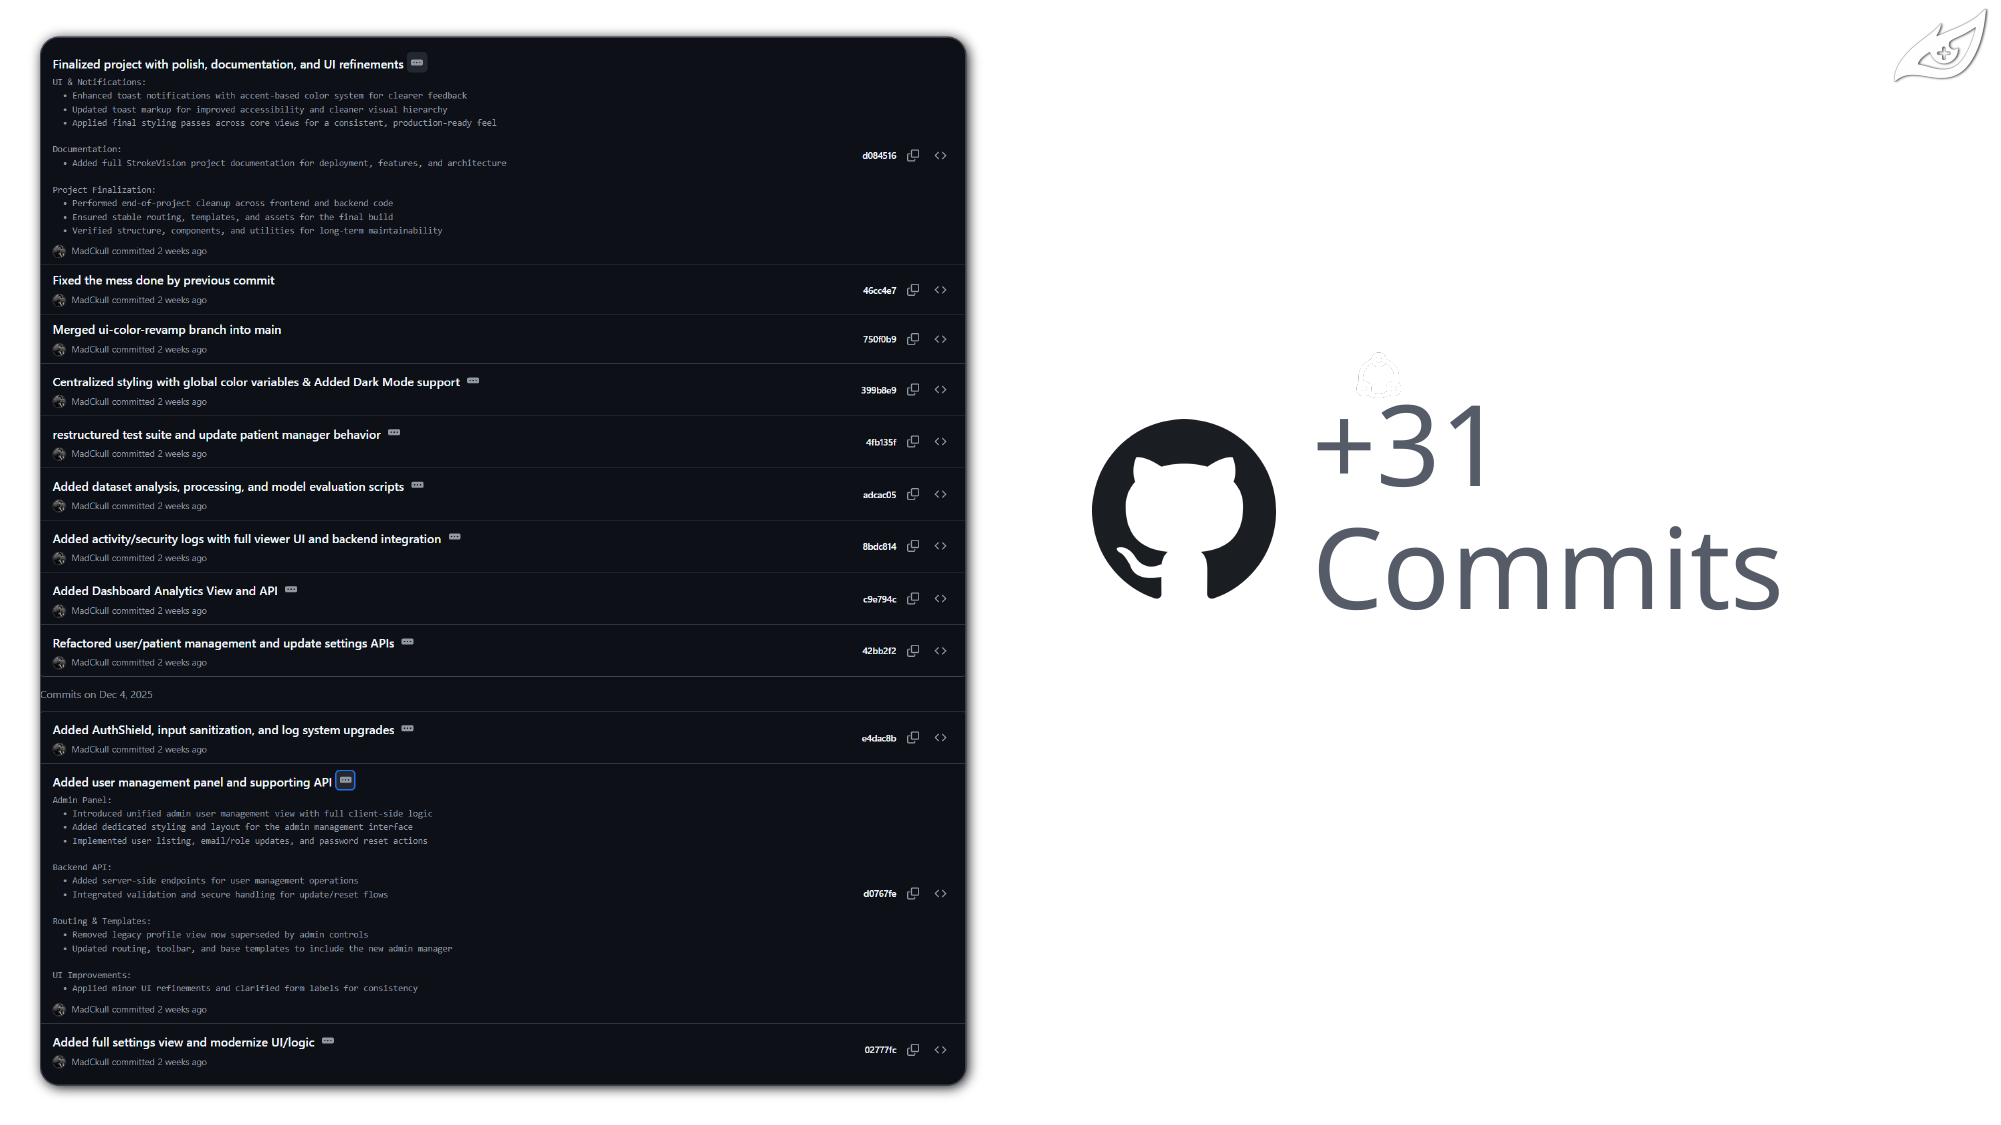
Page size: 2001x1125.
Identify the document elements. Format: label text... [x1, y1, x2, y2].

picture [1092, 419, 1276, 603]
text_box +31 Commits [1312, 419, 1948, 603]
picture [1892, 0, 1990, 94]
picture [18, 17, 990, 1108]
picture [1353, 350, 1404, 402]
